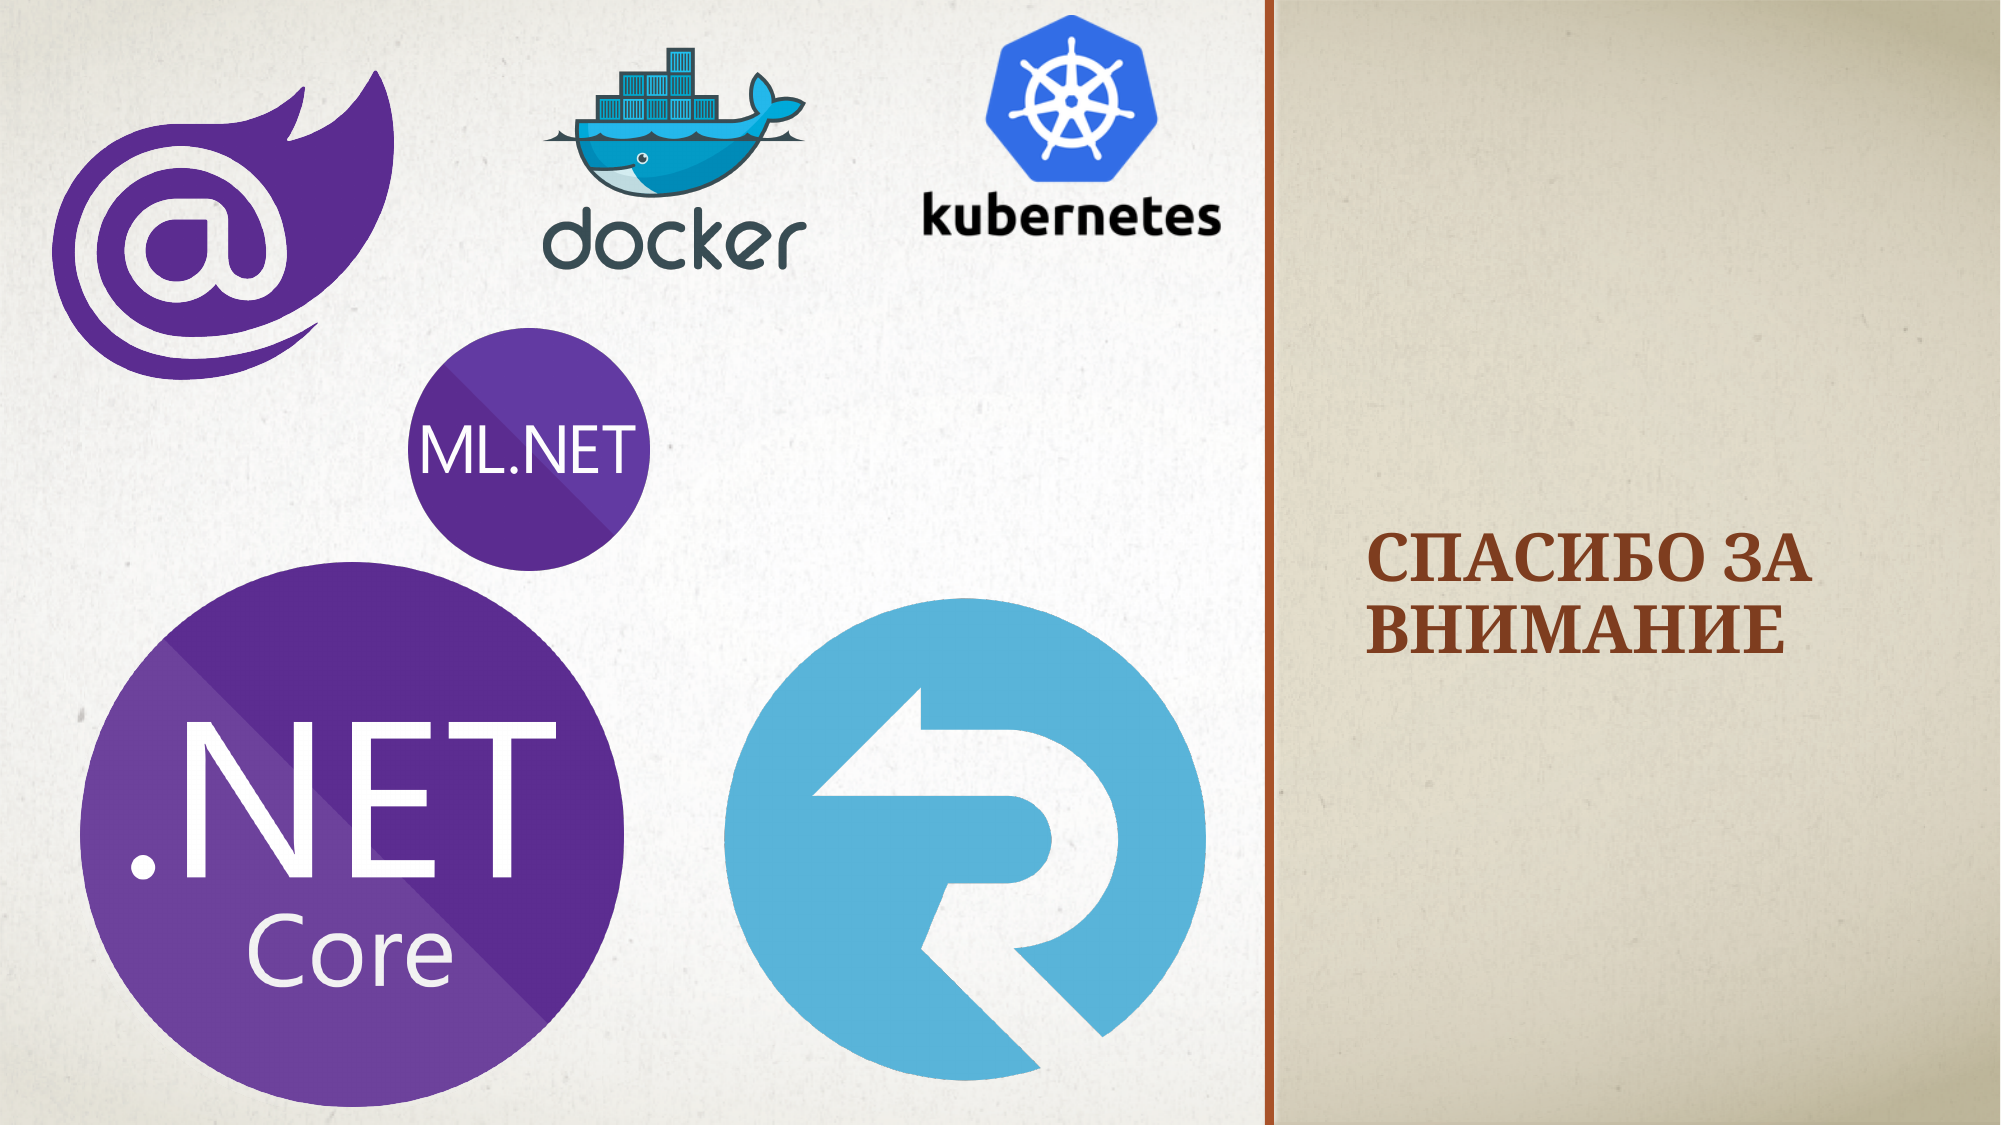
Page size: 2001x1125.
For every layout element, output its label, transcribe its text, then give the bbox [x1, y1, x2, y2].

title СПАСИБО ЗА ВНИМАНИЕ [1350, 412, 1920, 675]
picture [0, 0, 2001, 1125]
